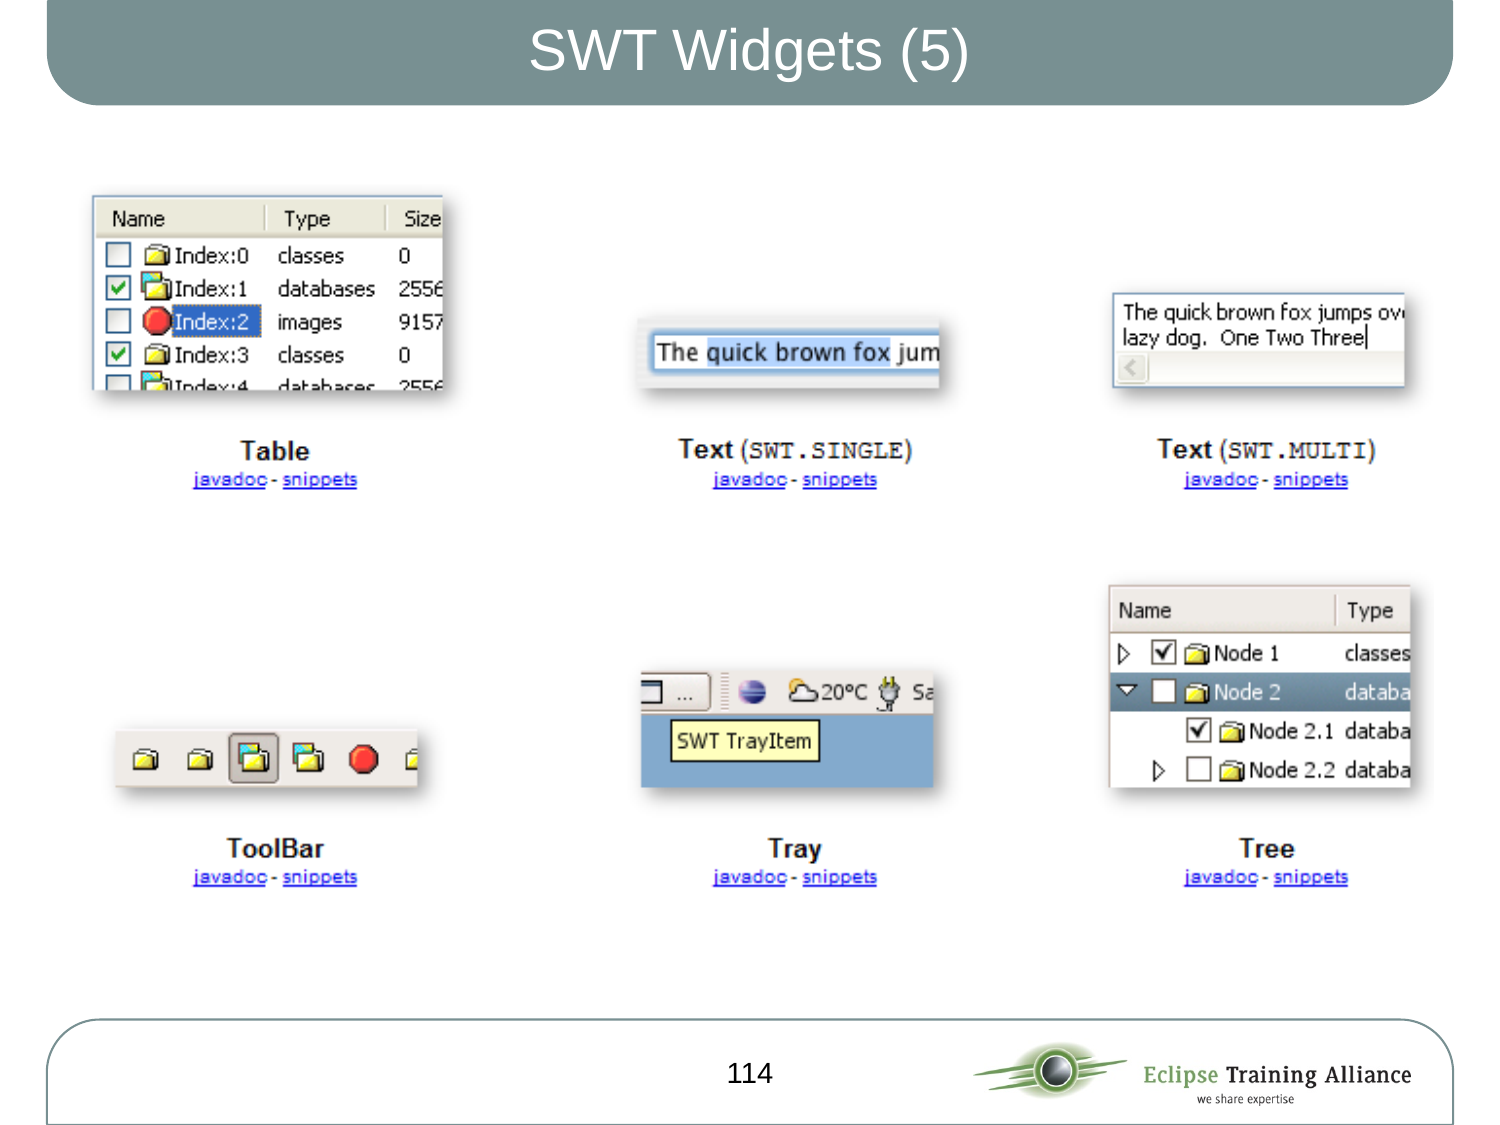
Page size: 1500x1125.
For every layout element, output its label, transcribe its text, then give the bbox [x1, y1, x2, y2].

picture [973, 1038, 1411, 1106]
picture [77, 183, 1434, 899]
title SWT Widgets (5) [82, 0, 1418, 94]
